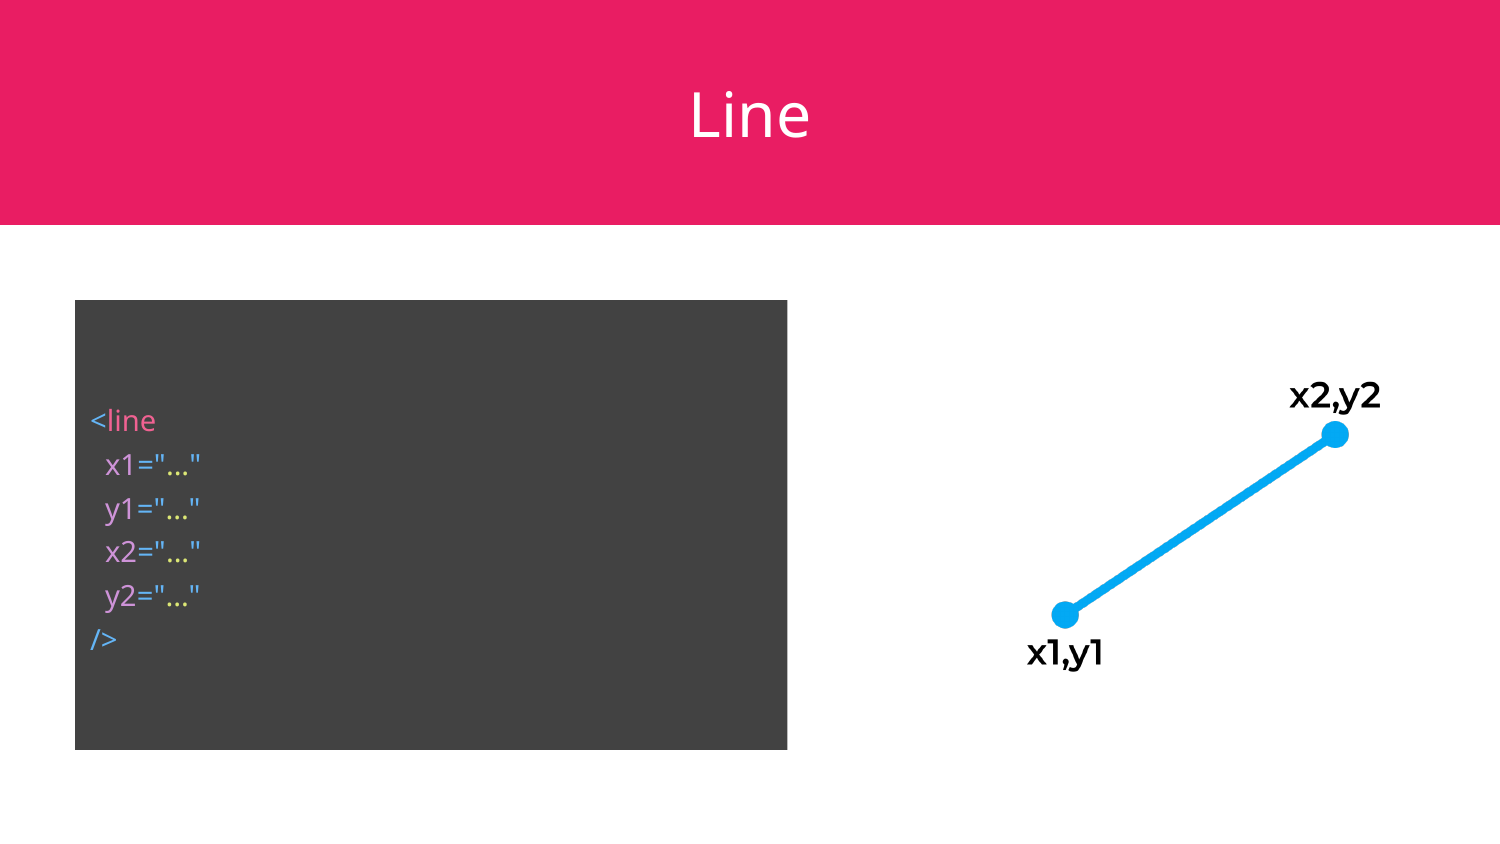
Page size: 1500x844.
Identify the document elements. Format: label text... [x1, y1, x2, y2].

title Line [37, 37, 1463, 188]
list <line x1="..." y1="..." x2="..." y2="..." /> [75, 300, 788, 750]
picture [974, 299, 1426, 751]
